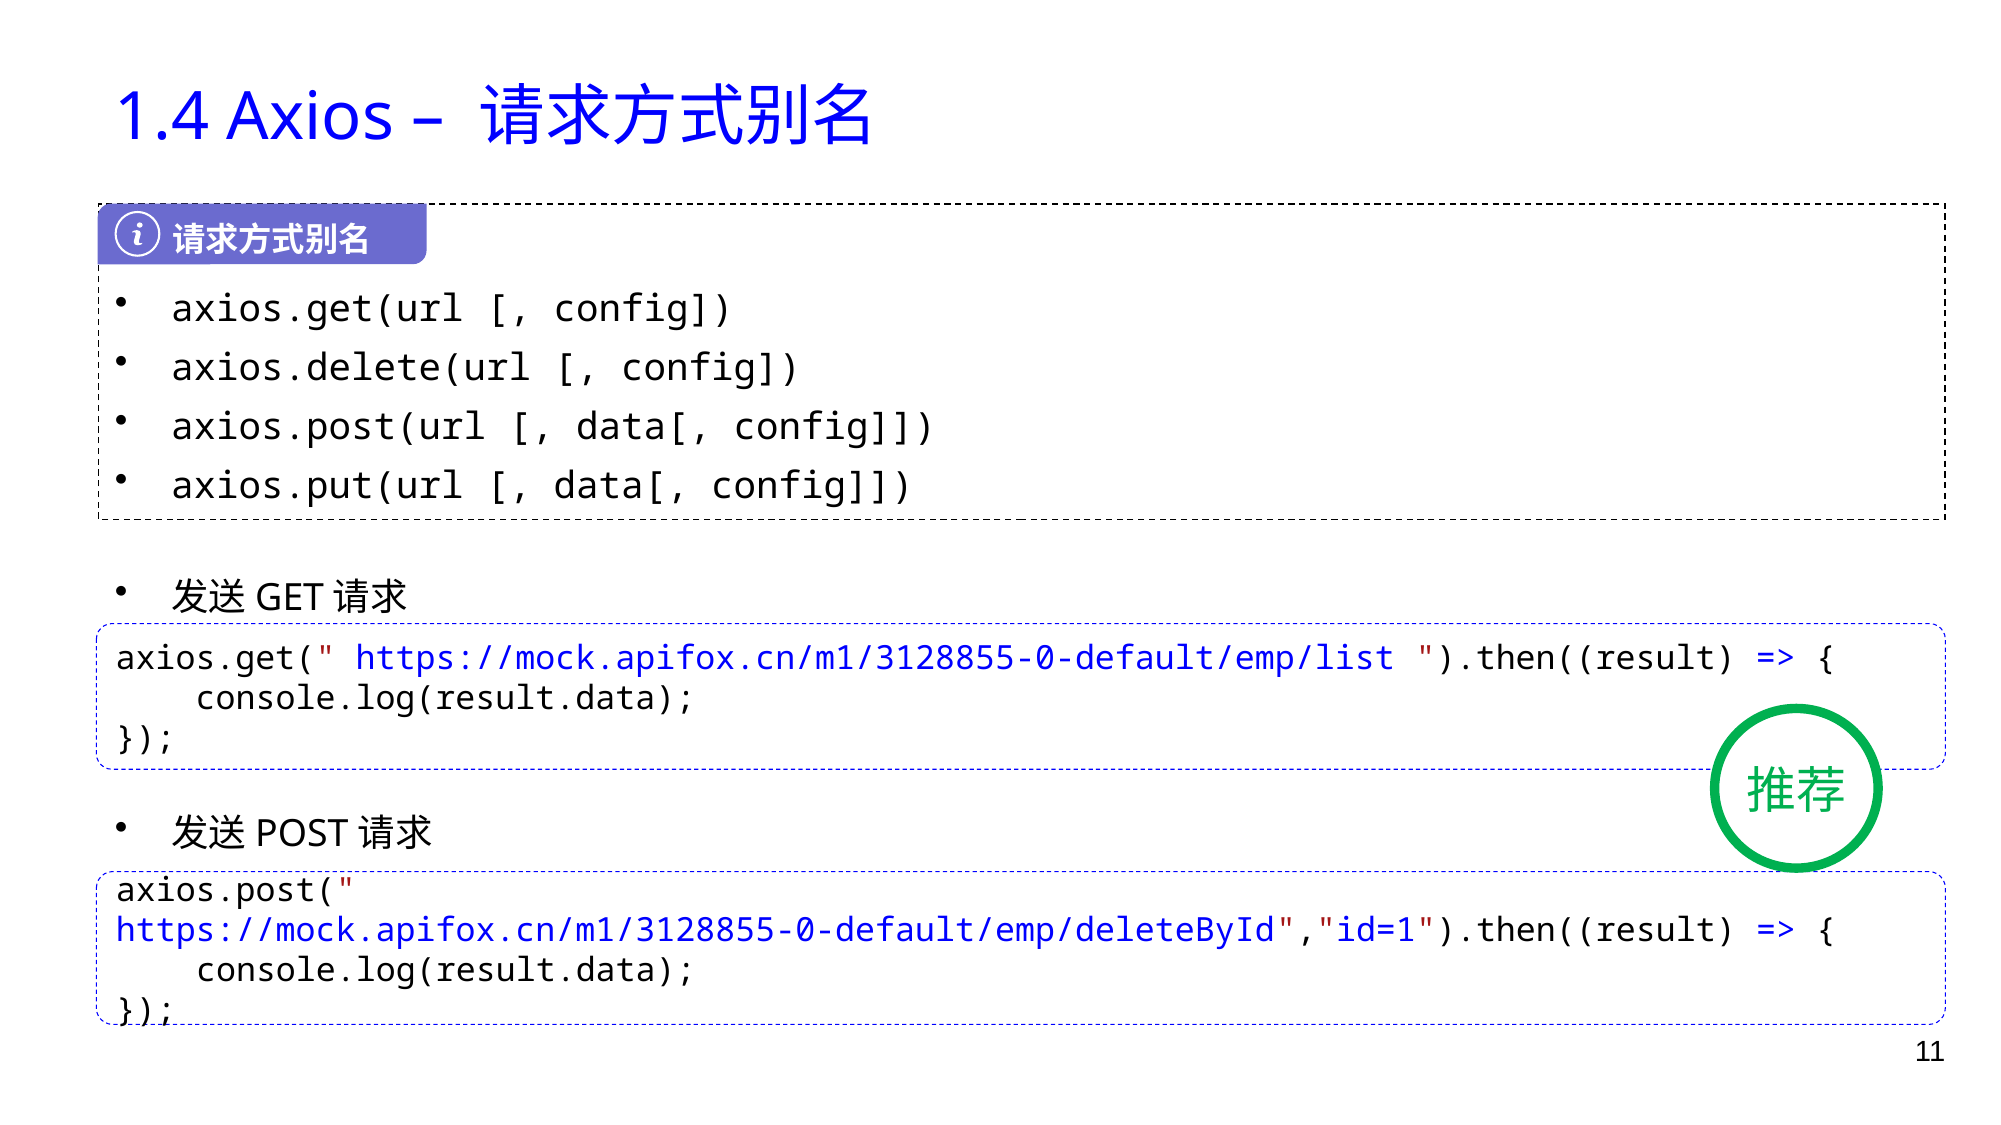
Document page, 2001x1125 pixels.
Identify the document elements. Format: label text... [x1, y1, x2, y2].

title 1.4 Axios – 请求方式别名 [99, 45, 1900, 181]
text_box 请求方式别名 [95, 201, 429, 267]
text_box axios.post(" https://mock.apifox.cn/m1/3128855-0-default/emp/deleteById","id=1").then((result) => { console.log(result.data); }); [94, 869, 1948, 1027]
text_box axios.get(" https://mock.apifox.cn/m1/3128855-0-default/emp/list ").then((result) => { console.log(result.data); }); [94, 621, 1948, 772]
text_box axios.get(url [, config]) axios.delete(url [, config]) axios.post(url [, data[, config]]) axios.put(url [, data[, config]]) [99, 276, 1925, 520]
text_box [98, 203, 1946, 520]
slide_number 11 [1493, 1024, 1961, 1103]
text_box 推荐 [1712, 706, 1881, 871]
list 发送GET请求 发送POST请求 [99, 764, 1789, 874]
list 发送GET请求 发送POST请求 [1807, 770, 1900, 871]
text_box [114, 210, 161, 257]
list 发送GET请求 发送POST请求 [99, 565, 1900, 626]
